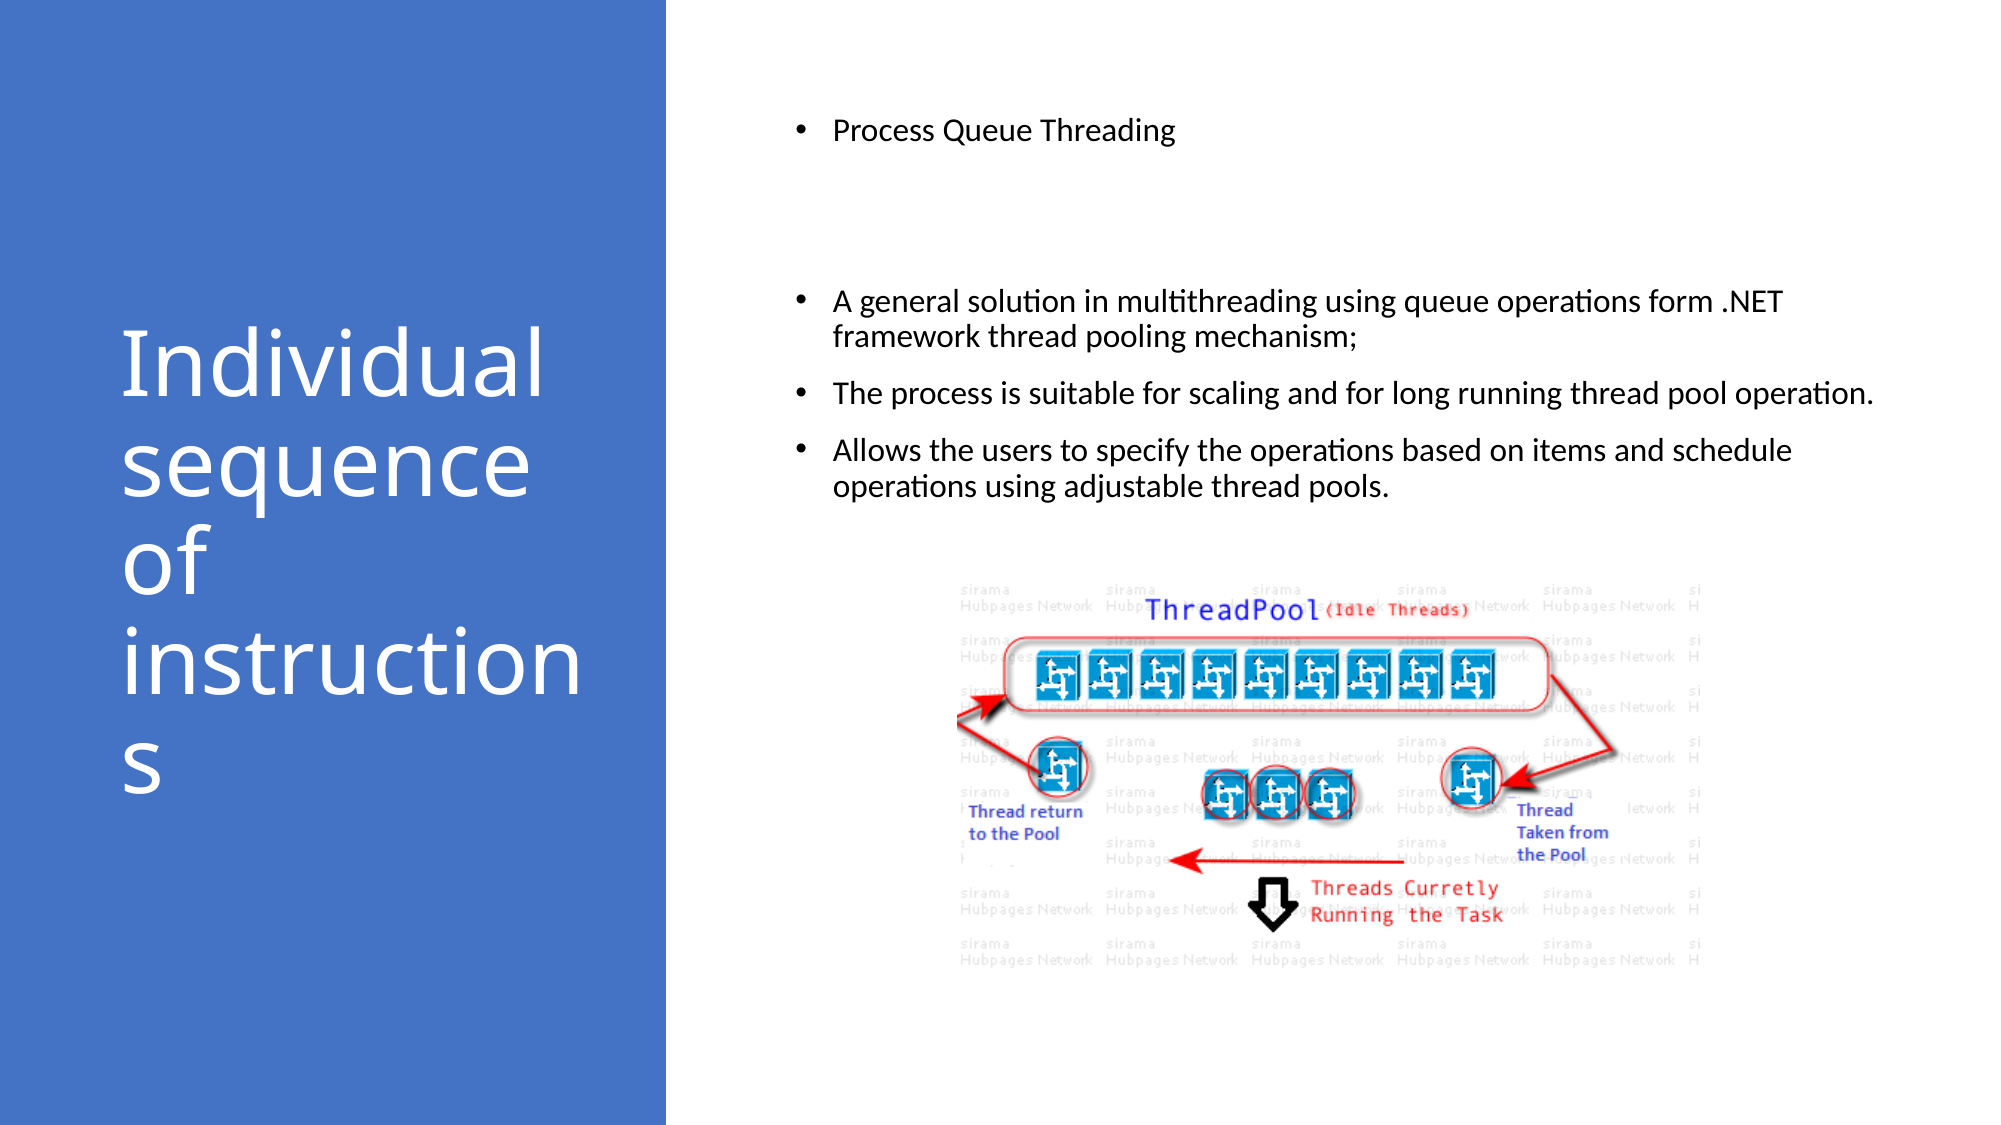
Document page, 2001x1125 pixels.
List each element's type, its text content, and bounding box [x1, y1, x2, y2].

list Process Queue Threading A general solution in multithreading using queue operations form .NET framework thread pooling mechanism; The process is suitable for scaling and for long running thread pool operation. Allows the users to specify the operations based on items and schedule operations using adjustable thread pools. [770, 104, 1895, 513]
title Individual sequence of instructions [105, 104, 614, 1026]
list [957, 565, 1700, 974]
text_box [0, 0, 667, 1125]
